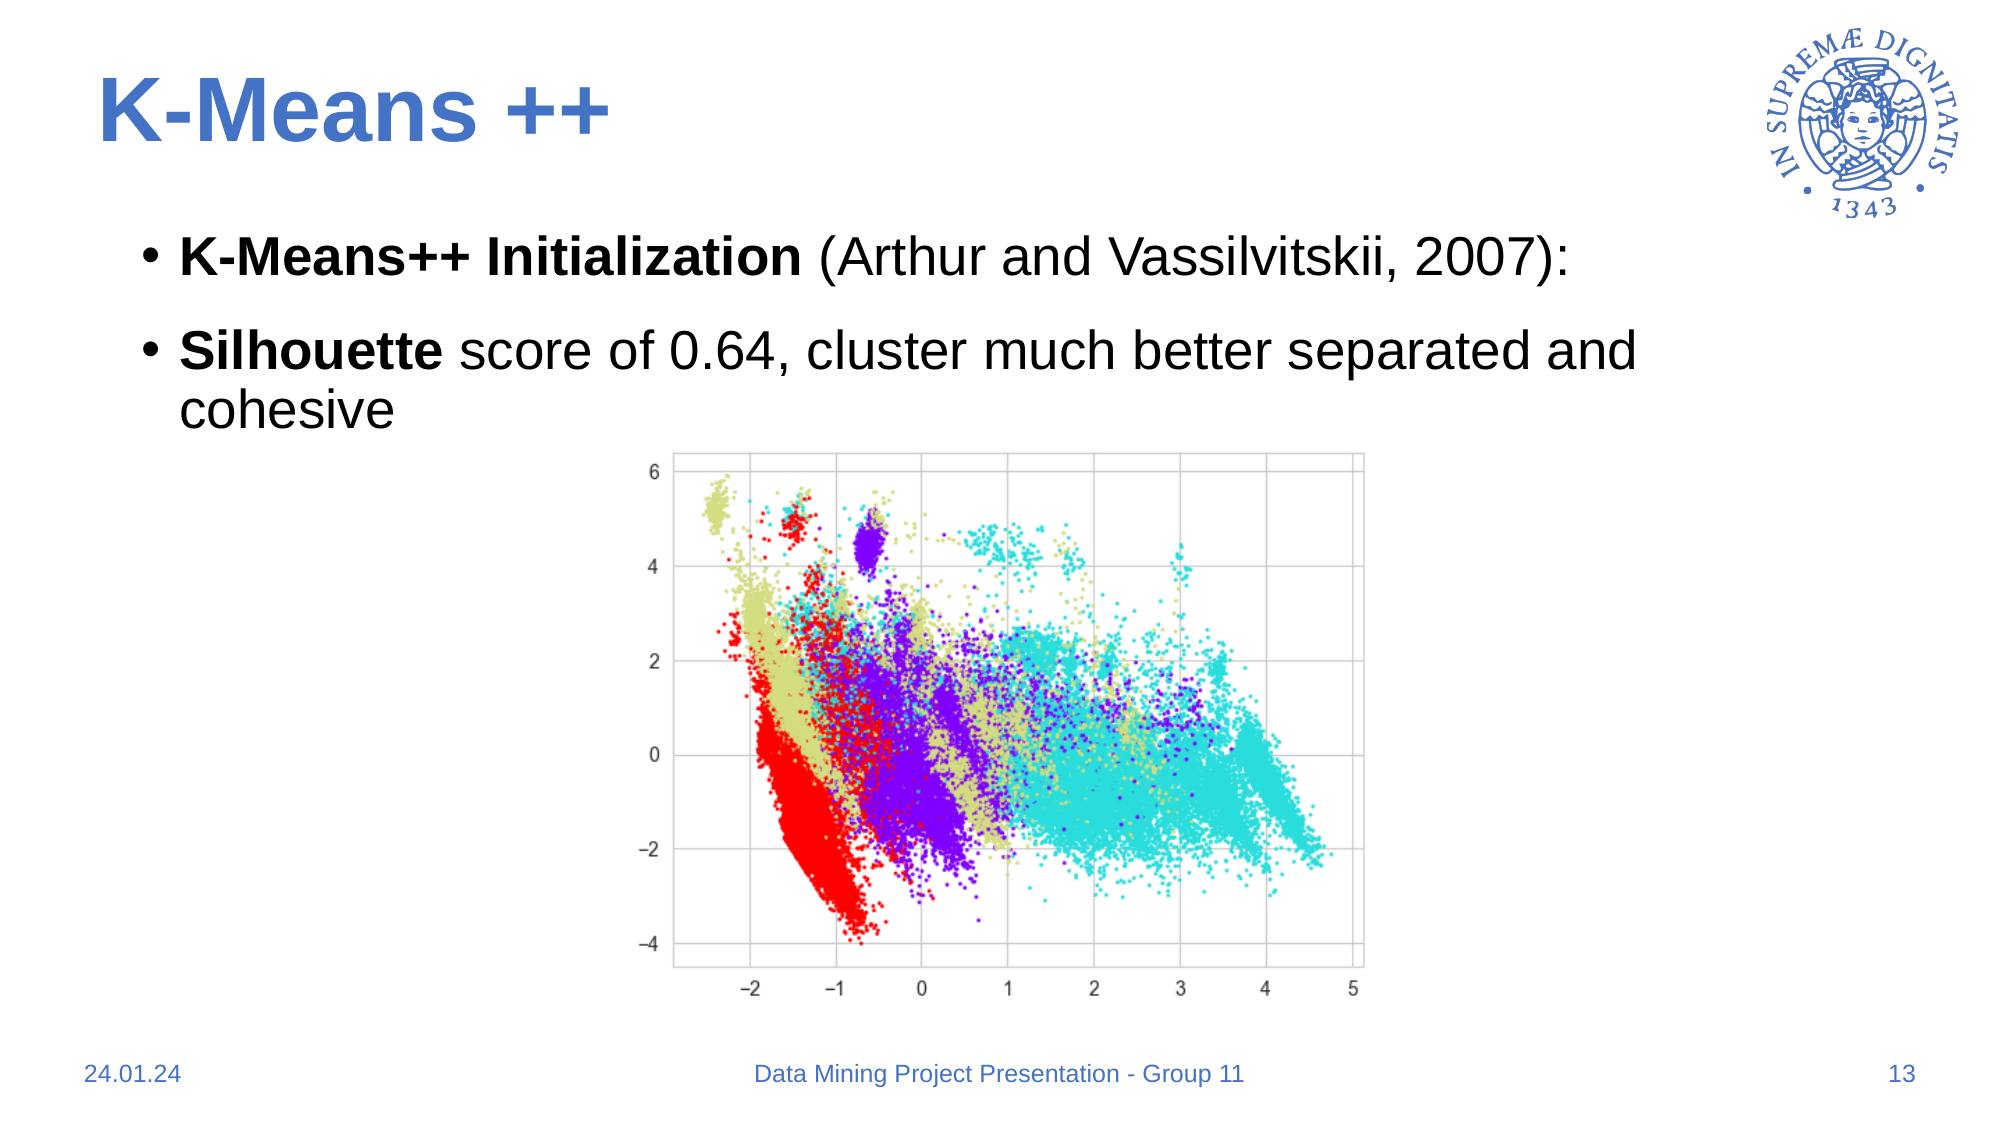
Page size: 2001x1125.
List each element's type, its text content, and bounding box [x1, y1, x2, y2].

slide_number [68, 1042, 519, 1103]
picture [1767, 28, 1958, 218]
picture [623, 439, 1377, 1014]
footer Data Mining Project Presentation - Group 11 [662, 1042, 1338, 1103]
list K-Means++ Initialization (Arthur and Vassilvitskii, 2007): Silhouette score of 0.64, cluster much better separated and cohesive [126, 220, 1874, 450]
title K-Means ++ [82, 4, 1690, 220]
slide_number 13 [1481, 1042, 1931, 1103]
